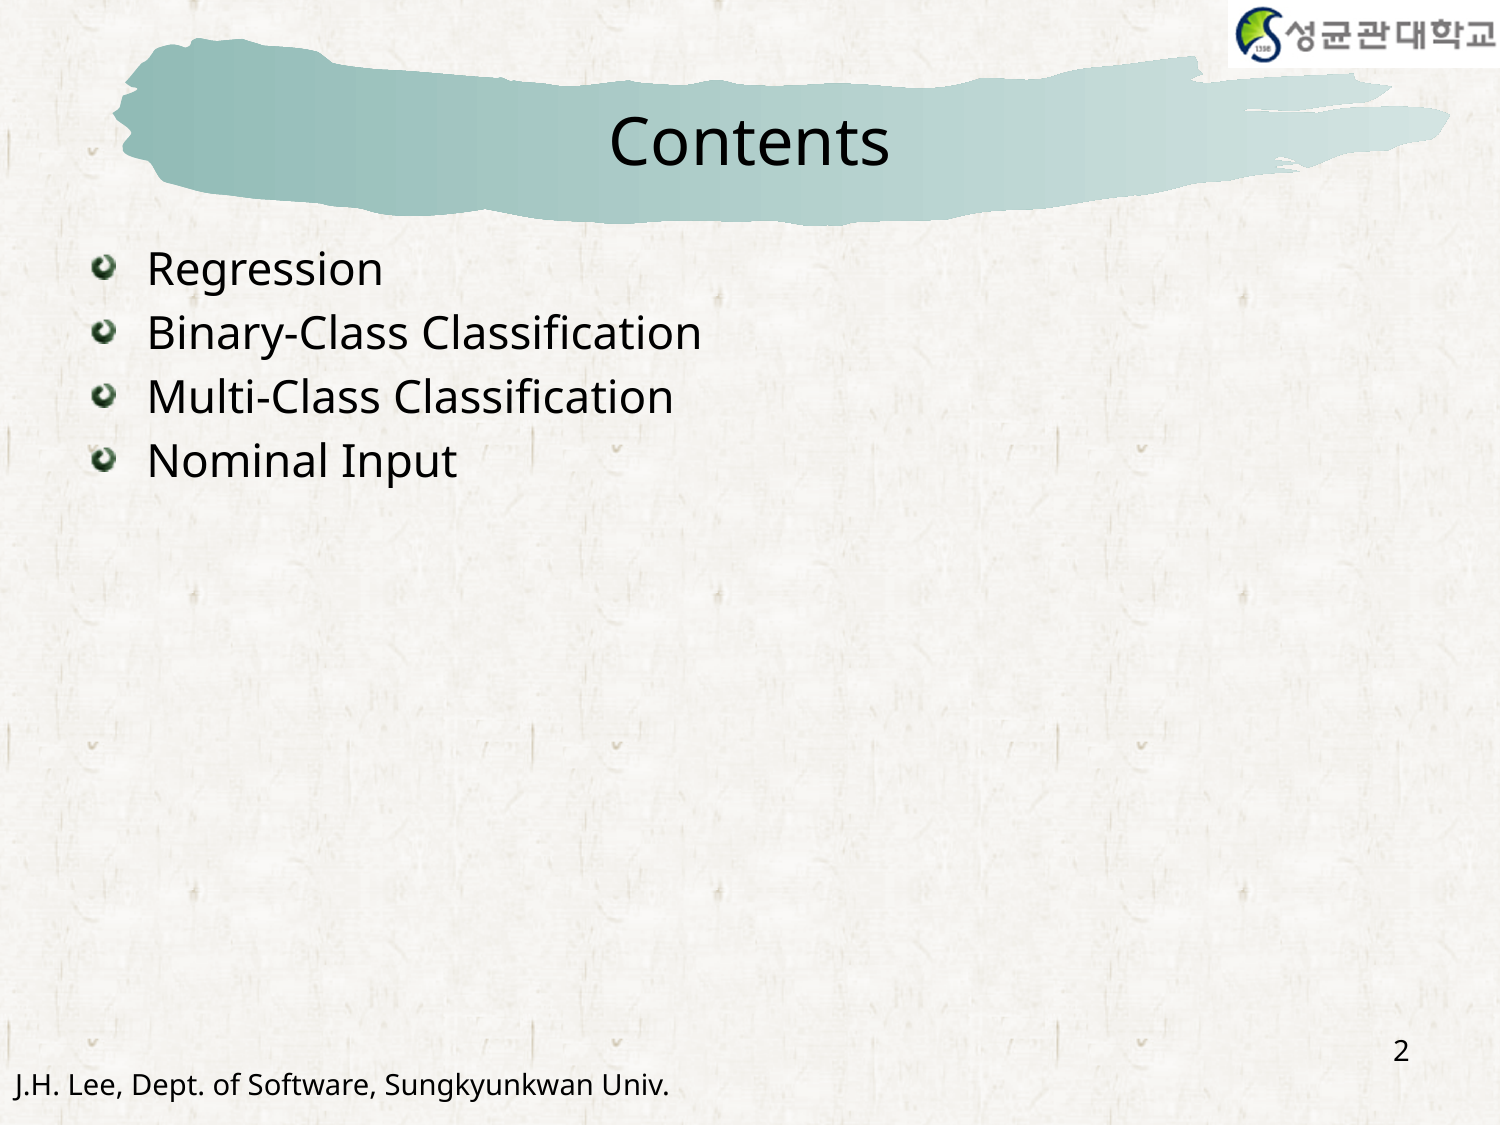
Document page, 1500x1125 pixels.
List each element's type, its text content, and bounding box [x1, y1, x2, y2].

list Regression Binary-Class Classification Multi-Class Classification Nominal Input [75, 231, 1425, 1005]
slide_number 2 [1074, 1024, 1426, 1103]
title Contents [75, 45, 1425, 231]
footer J.H. Lee, Dept. of Software, Sungkyunkwan Univ. [0, 1058, 762, 1102]
picture [0, 0, 1500, 1125]
